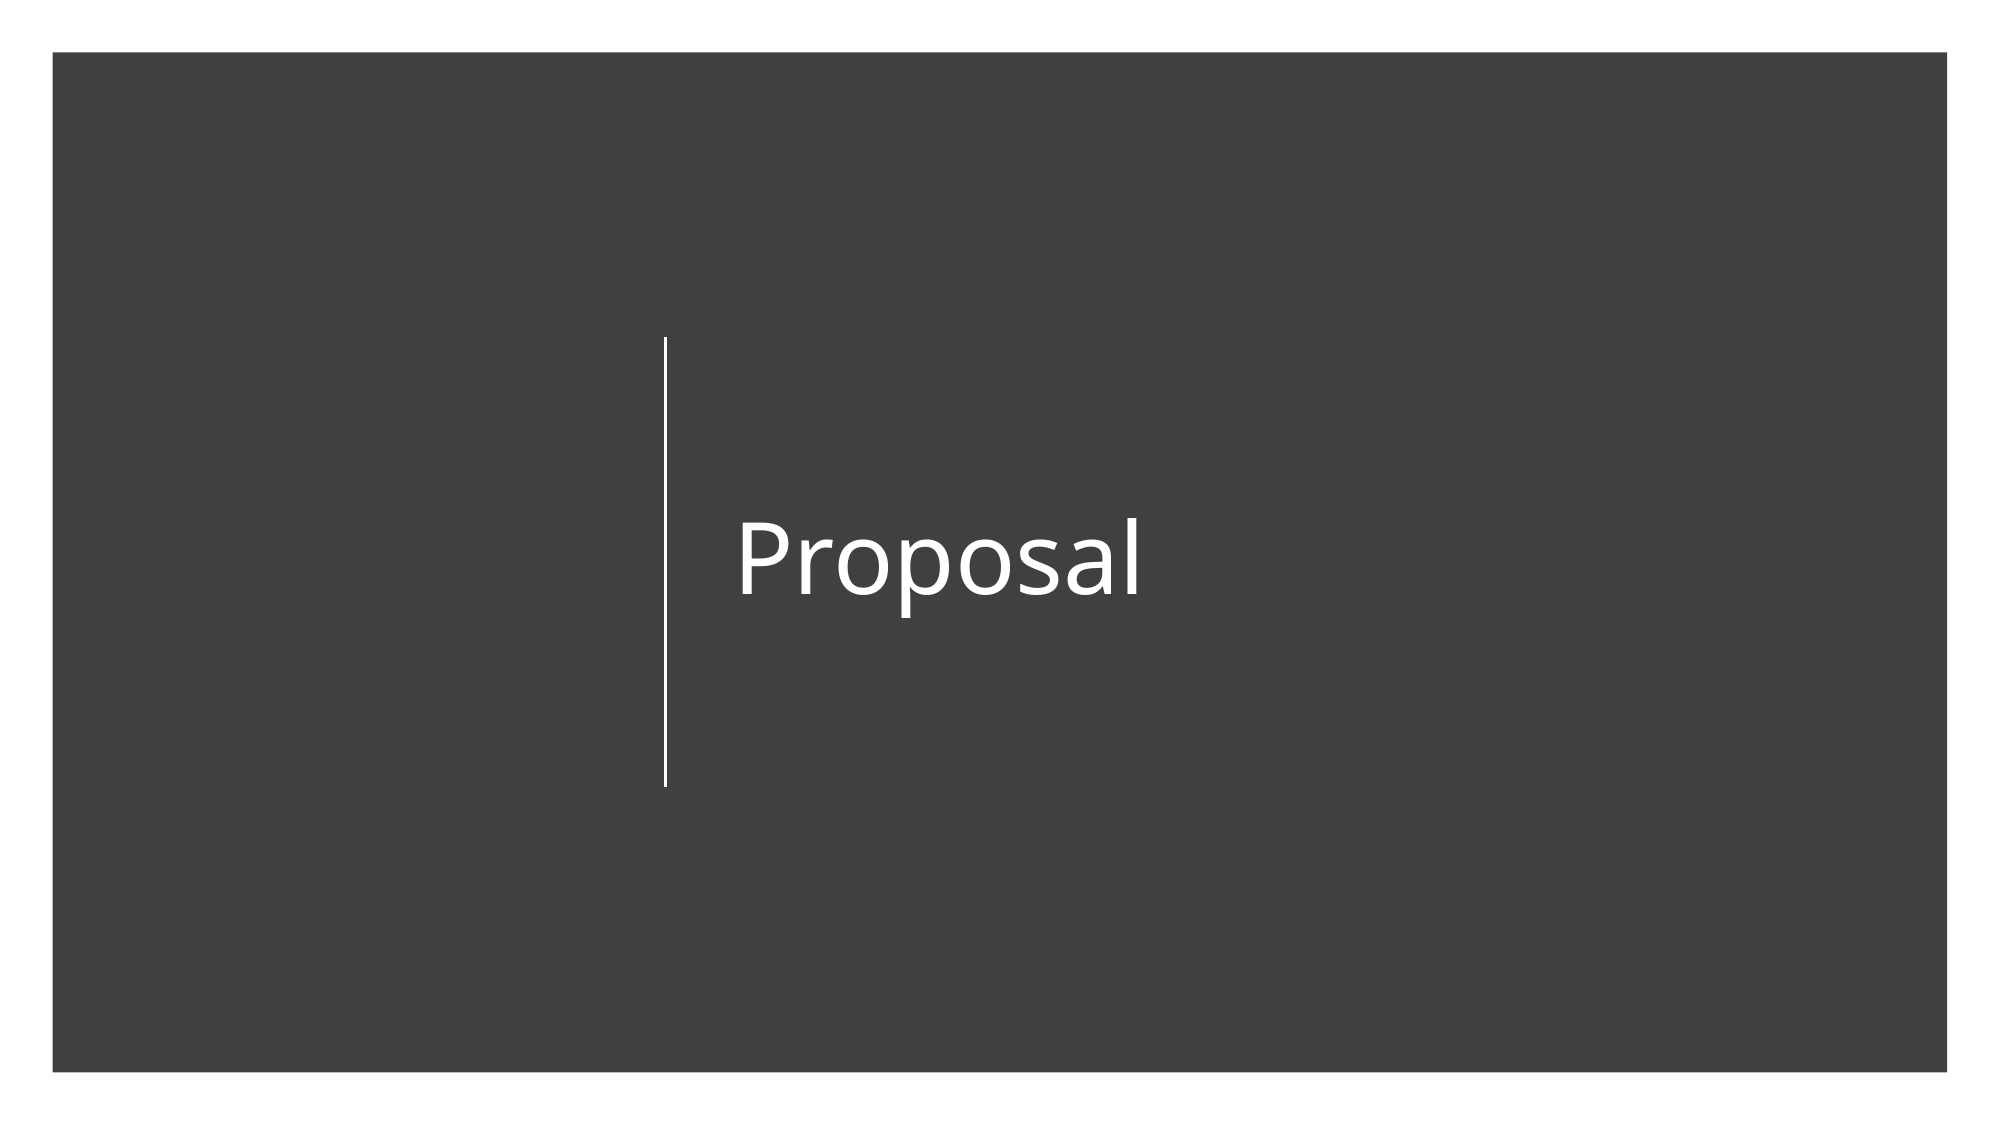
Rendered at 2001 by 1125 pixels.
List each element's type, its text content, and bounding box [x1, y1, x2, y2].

title Proposal [718, 158, 1829, 967]
text_box [52, 51, 1948, 1073]
